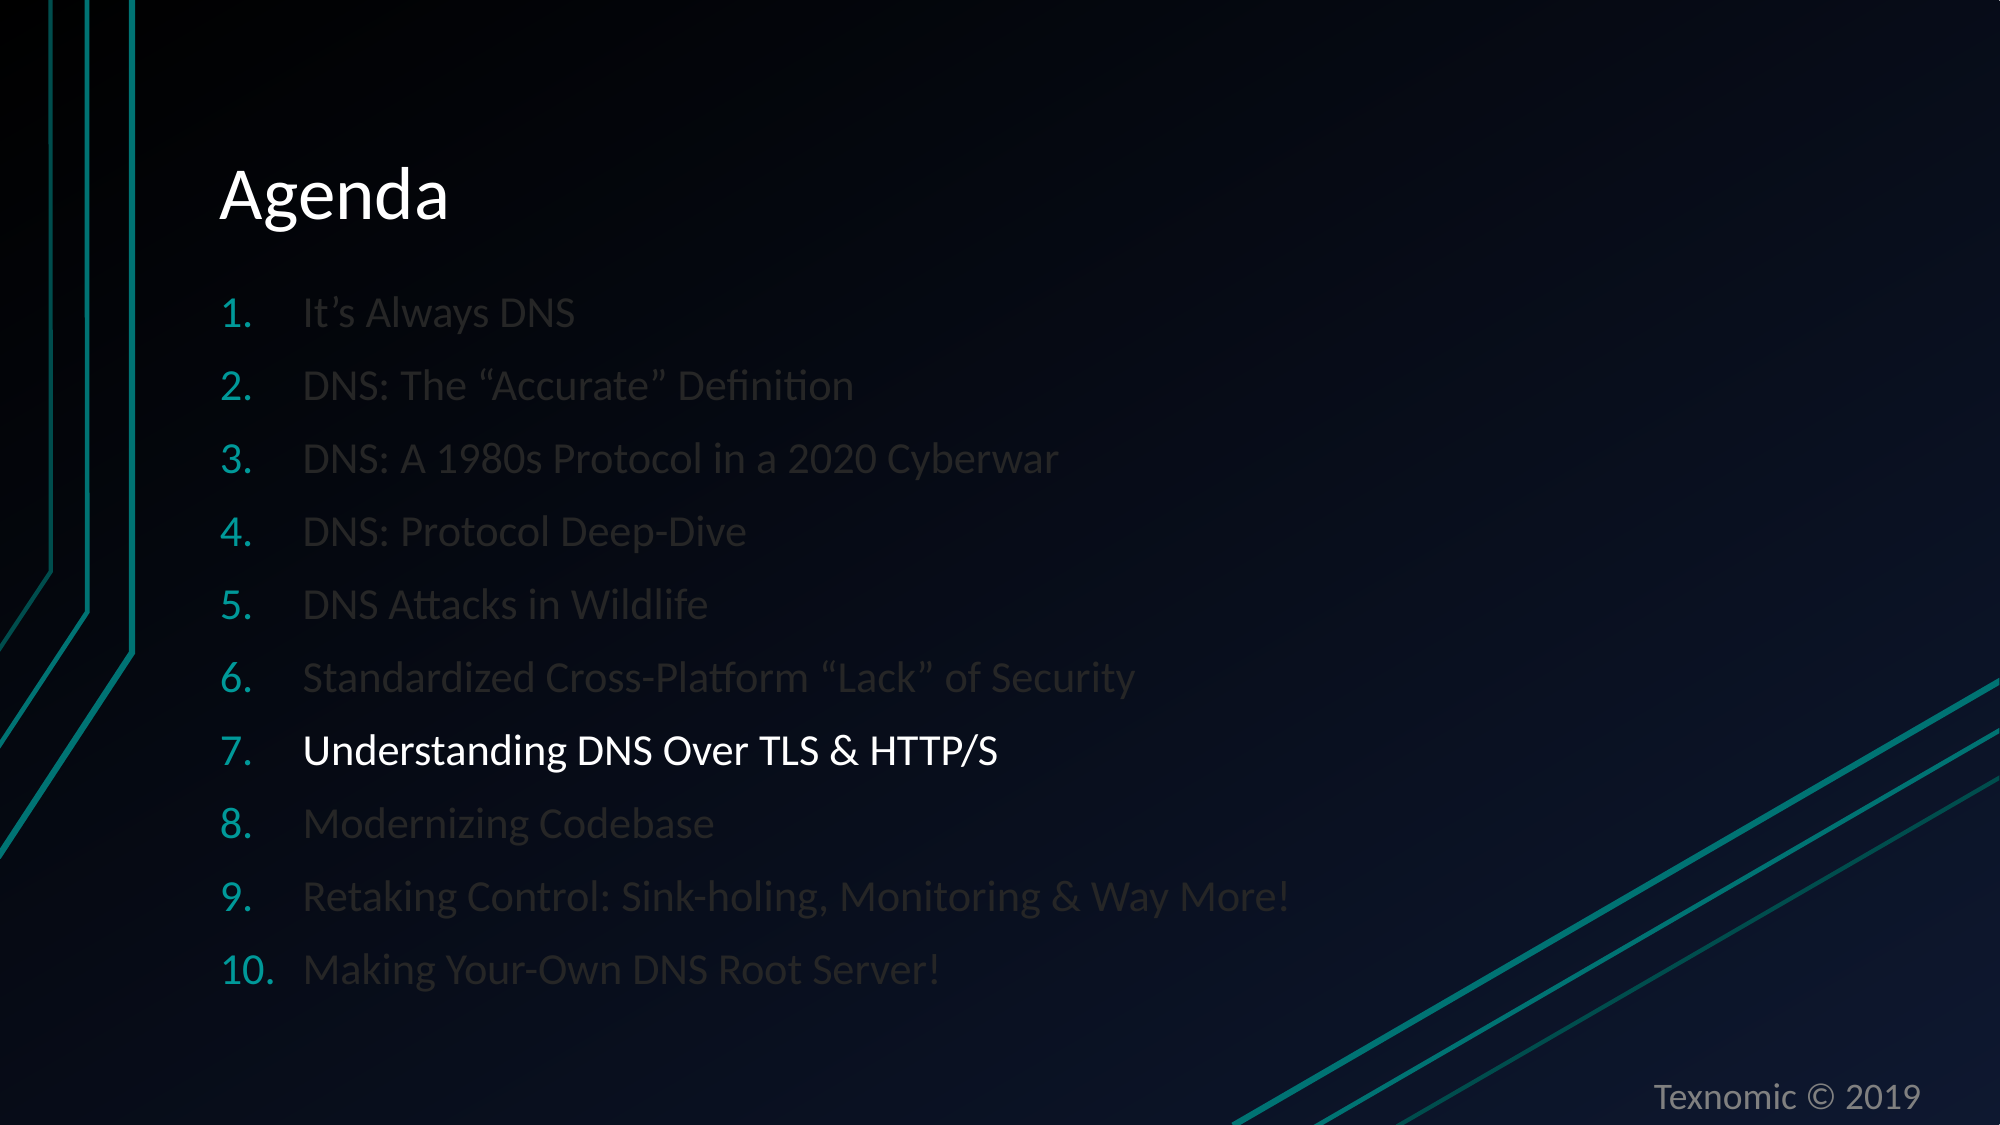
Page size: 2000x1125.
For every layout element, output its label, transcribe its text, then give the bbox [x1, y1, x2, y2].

text_box It’s Always DNS DNS: The “Accurate” Definition DNS: A 1980s Protocol in a 2020 Cyberwar DNS: Protocol Deep-Dive DNS Attacks in Wildlife Standardized Cross-Platform “Lack” of Security Understanding DNS Over TLS & HTTP/S Modernizing Codebase Retaking Control: Sink-holing, Monitoring & Way More! Making Your-Own DNS Root Server! [199, 279, 1900, 1012]
title Agenda [199, 45, 1900, 246]
text_box Texnomic © 2019 [1639, 1064, 1945, 1125]
